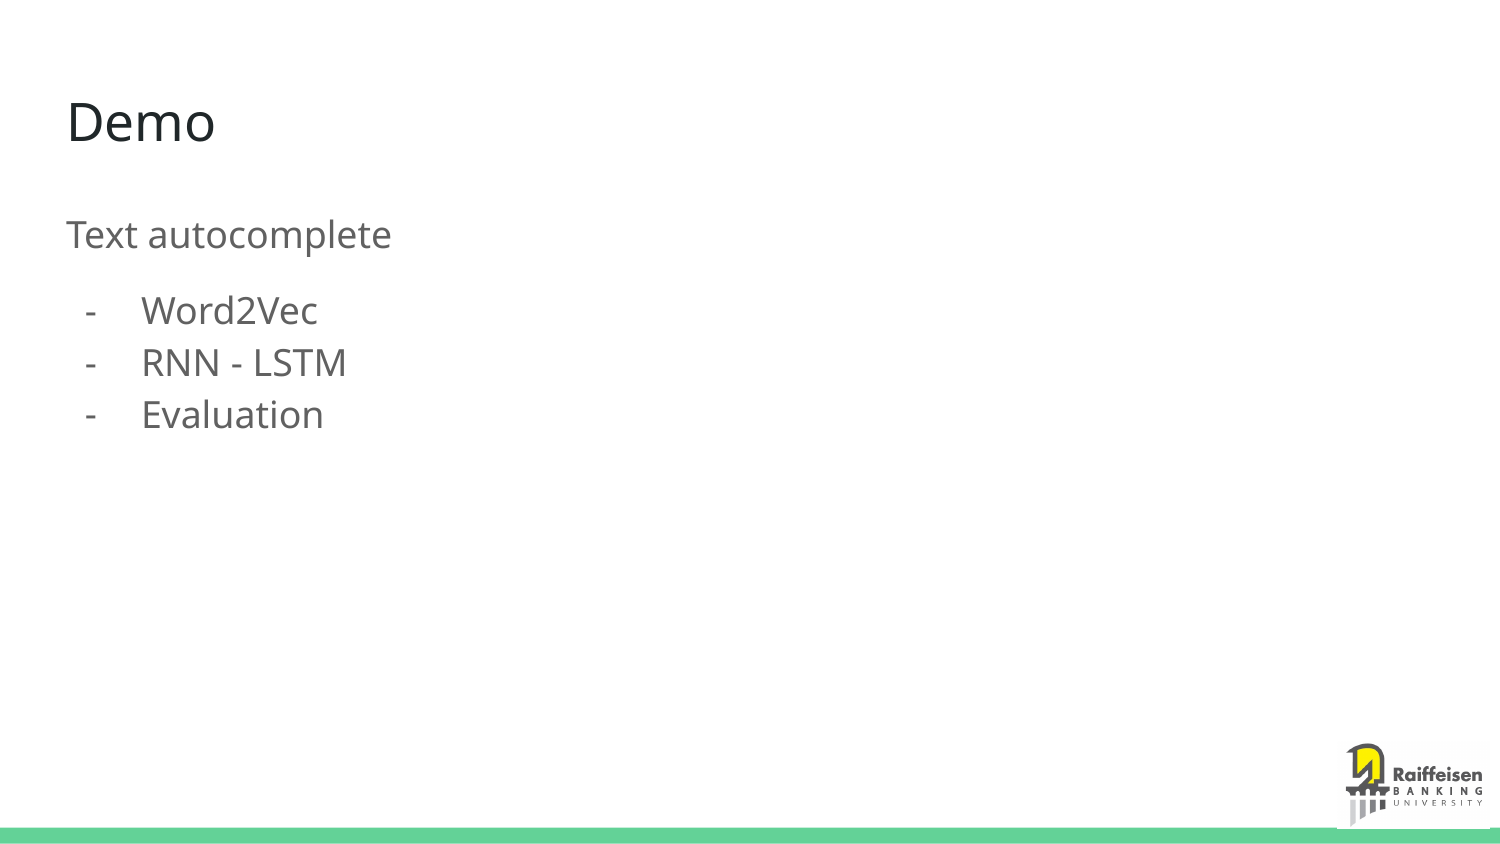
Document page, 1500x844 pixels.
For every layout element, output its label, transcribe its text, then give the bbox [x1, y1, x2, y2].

title Demo [51, 72, 1449, 167]
picture [1337, 741, 1490, 829]
list Text autocomplete Word2Vec RNN - LSTM Evaluation [51, 189, 1449, 750]
